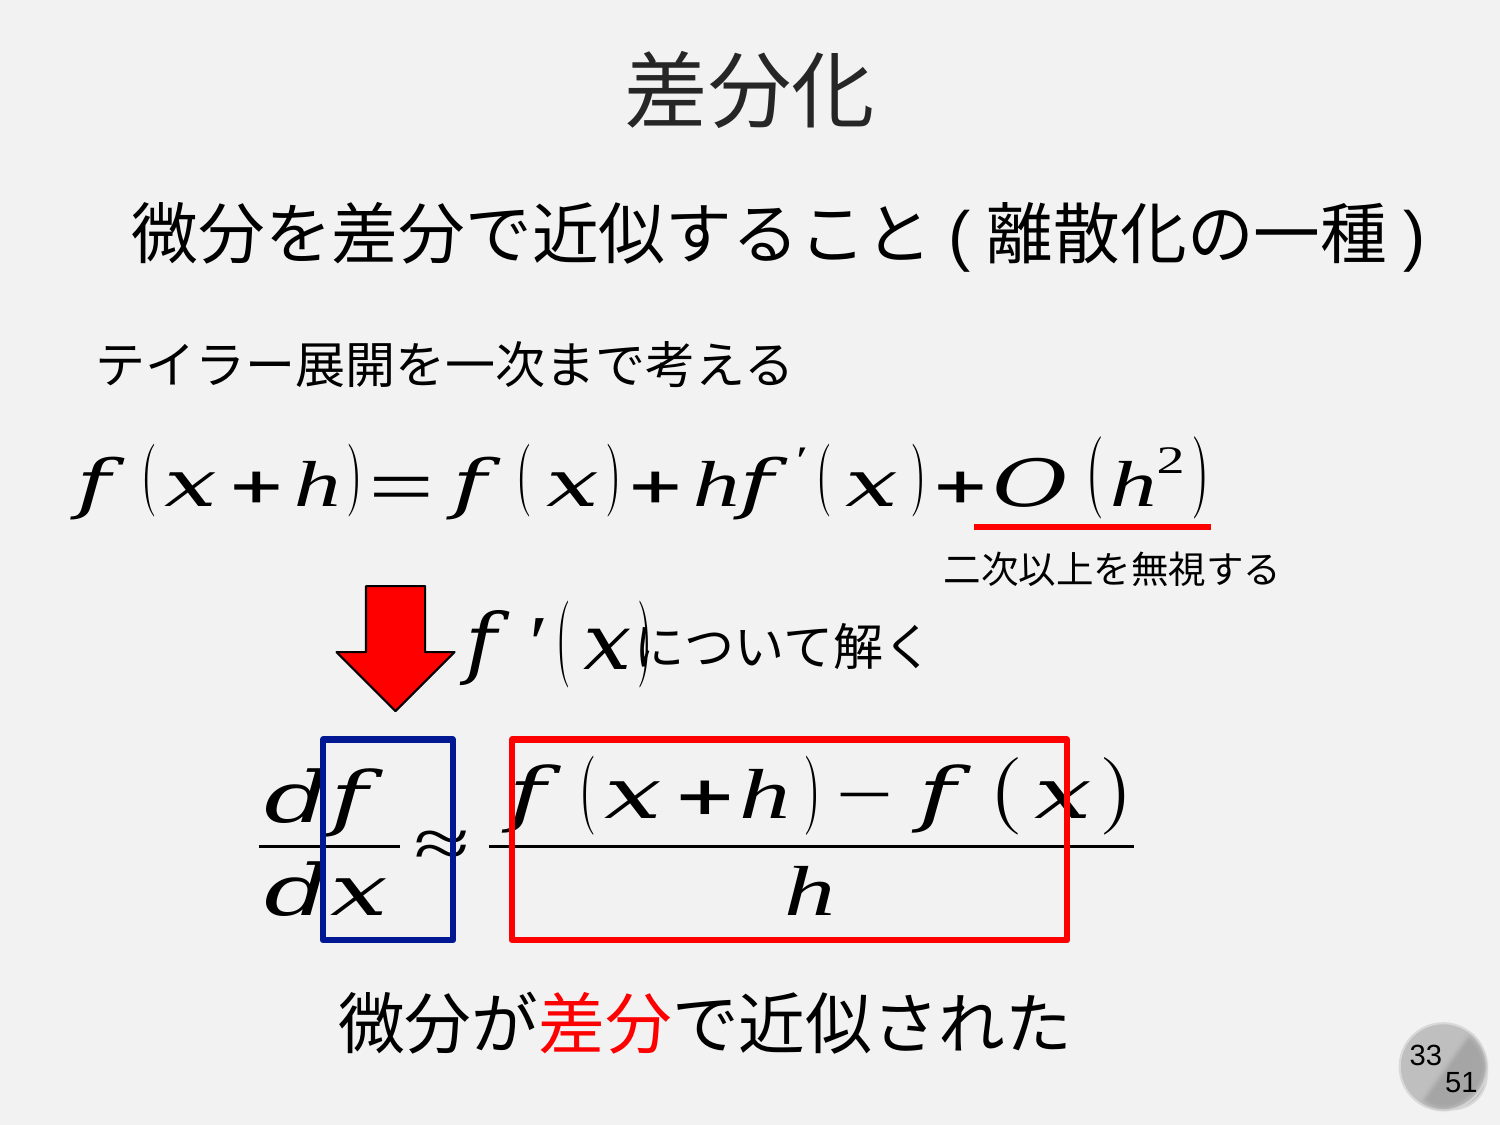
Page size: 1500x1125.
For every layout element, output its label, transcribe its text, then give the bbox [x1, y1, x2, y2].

text_box [322, 739, 454, 941]
text_box 二次以上を無視する [929, 538, 1297, 599]
list 差分化 [0, 31, 1500, 155]
text_box について解く [620, 608, 963, 683]
text_box 微分が差分で近似された [323, 974, 1088, 1070]
text_box テイラー展開を一次まで考える [81, 326, 810, 401]
text_box 微分を差分で近似すること(離散化の一種) [116, 184, 1441, 280]
text_box [335, 585, 456, 712]
text_box [511, 739, 1068, 941]
